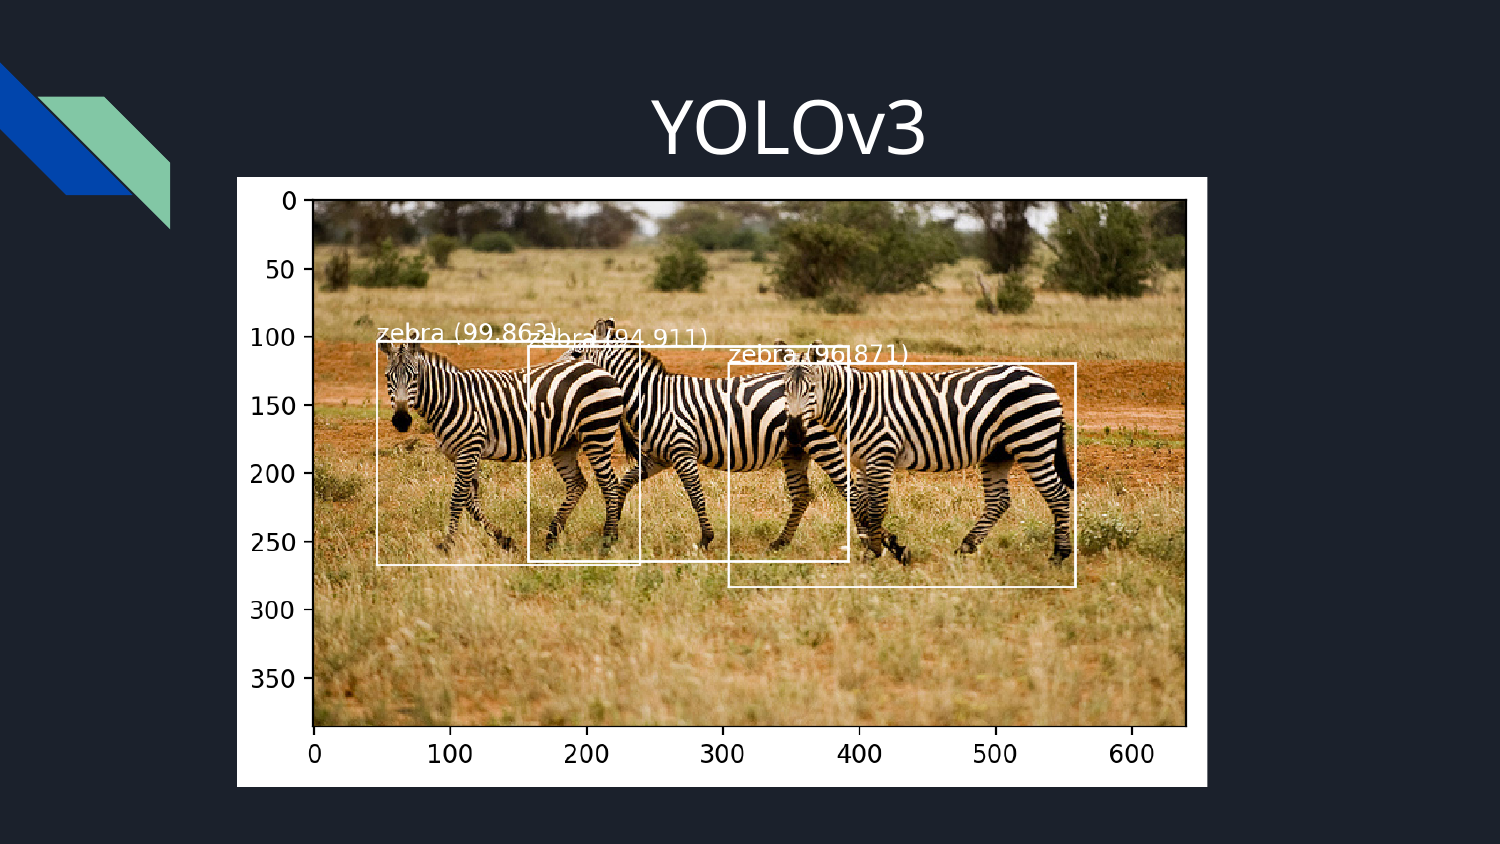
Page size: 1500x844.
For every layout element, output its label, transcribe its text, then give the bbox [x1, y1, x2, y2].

picture [236, 177, 1208, 787]
title YOLOv3 [212, 64, 1368, 215]
